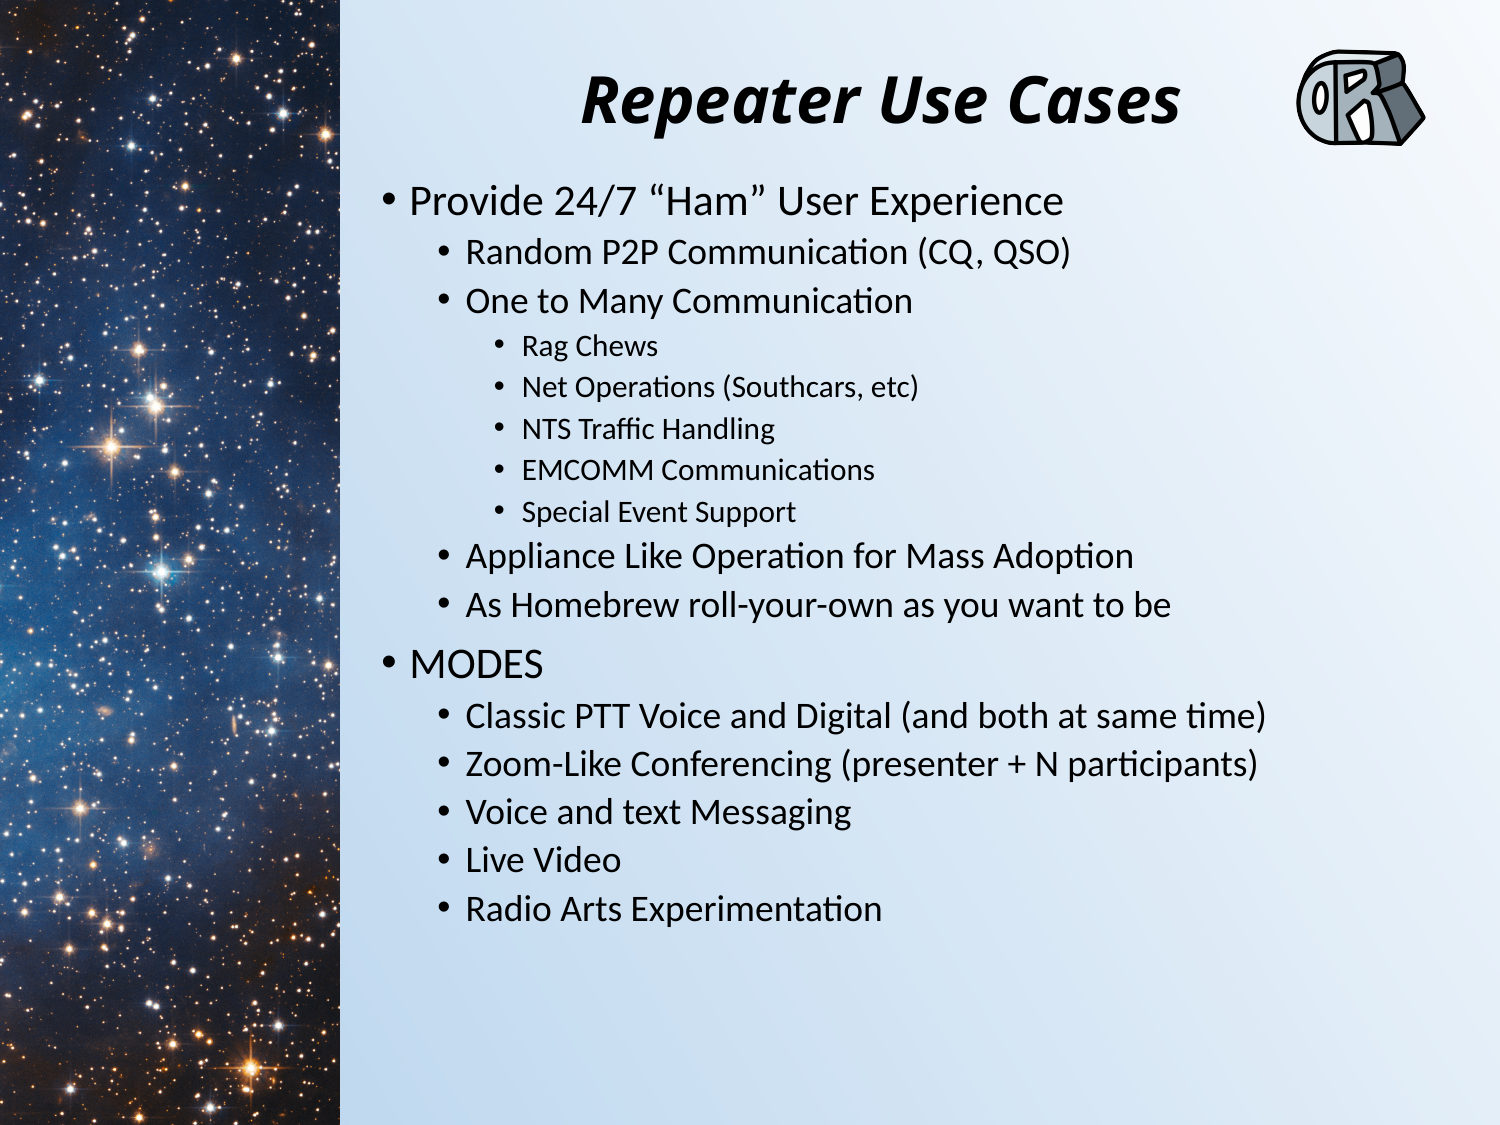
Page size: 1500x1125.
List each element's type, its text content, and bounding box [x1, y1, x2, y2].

title Repeater Use Cases [366, 59, 1397, 146]
picture [0, 0, 340, 1125]
picture [1260, 0, 1458, 197]
list Provide 24/7 “Ham” User Experience Random P2P Communication (CQ, QSO) One to Many Communication Rag Chews Net Operations (Southcars, etc) NTS Traffic Handling EMCOMM Communications Special Event Support Appliance Like Operation for Mass Adoption As Homebrew roll-your-own as you want to be MODES Classic PTT Voice and Digital (and both at same time) Zoom-Like Conferencing (presenter + N participants) Voice and text Messaging Live Video Radio Arts Experimentation [366, 170, 1397, 1014]
